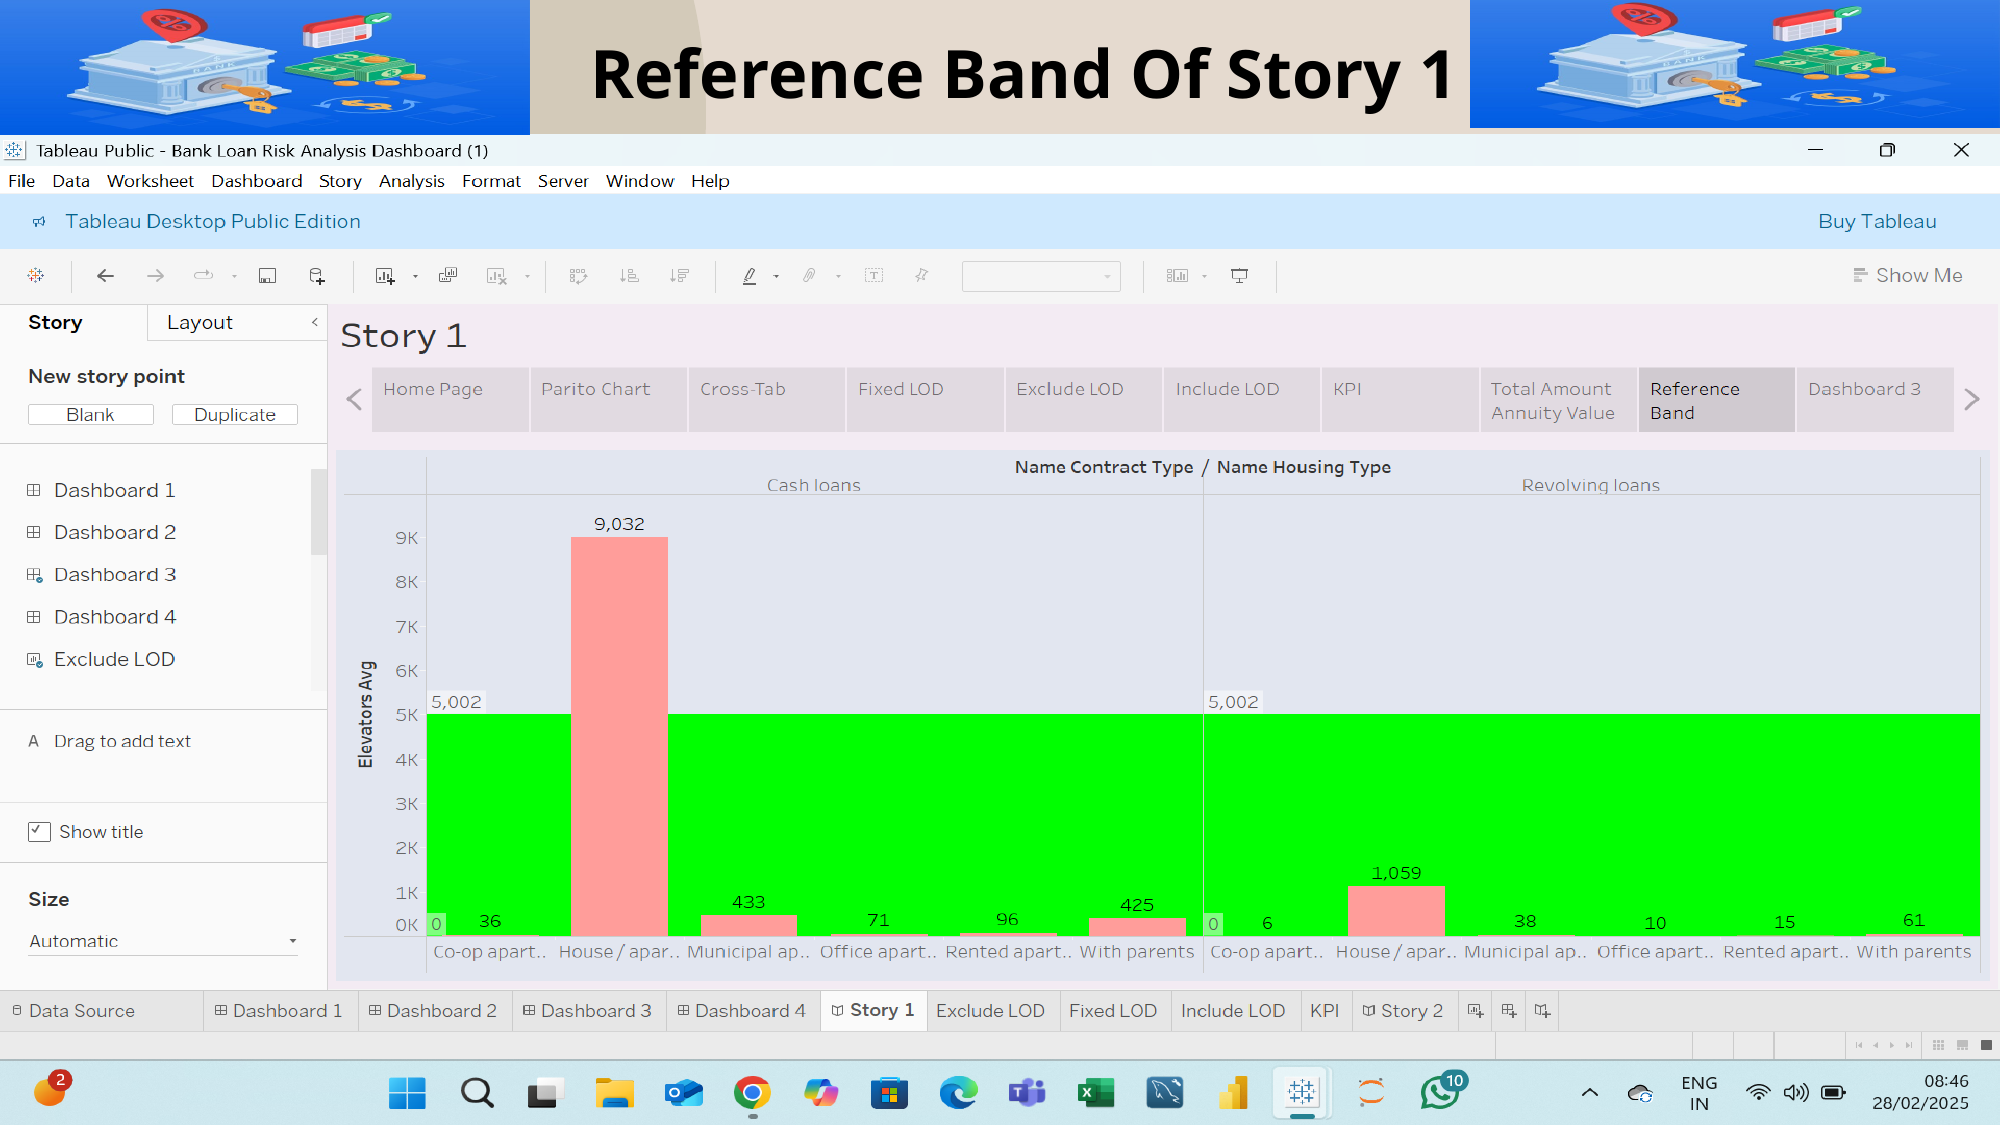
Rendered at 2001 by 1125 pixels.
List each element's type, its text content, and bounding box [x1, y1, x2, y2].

title Reference Band Of Story 1 [530, 19, 1470, 121]
picture [1470, 0, 2000, 128]
picture [0, 0, 530, 135]
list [0, 134, 2000, 1125]
